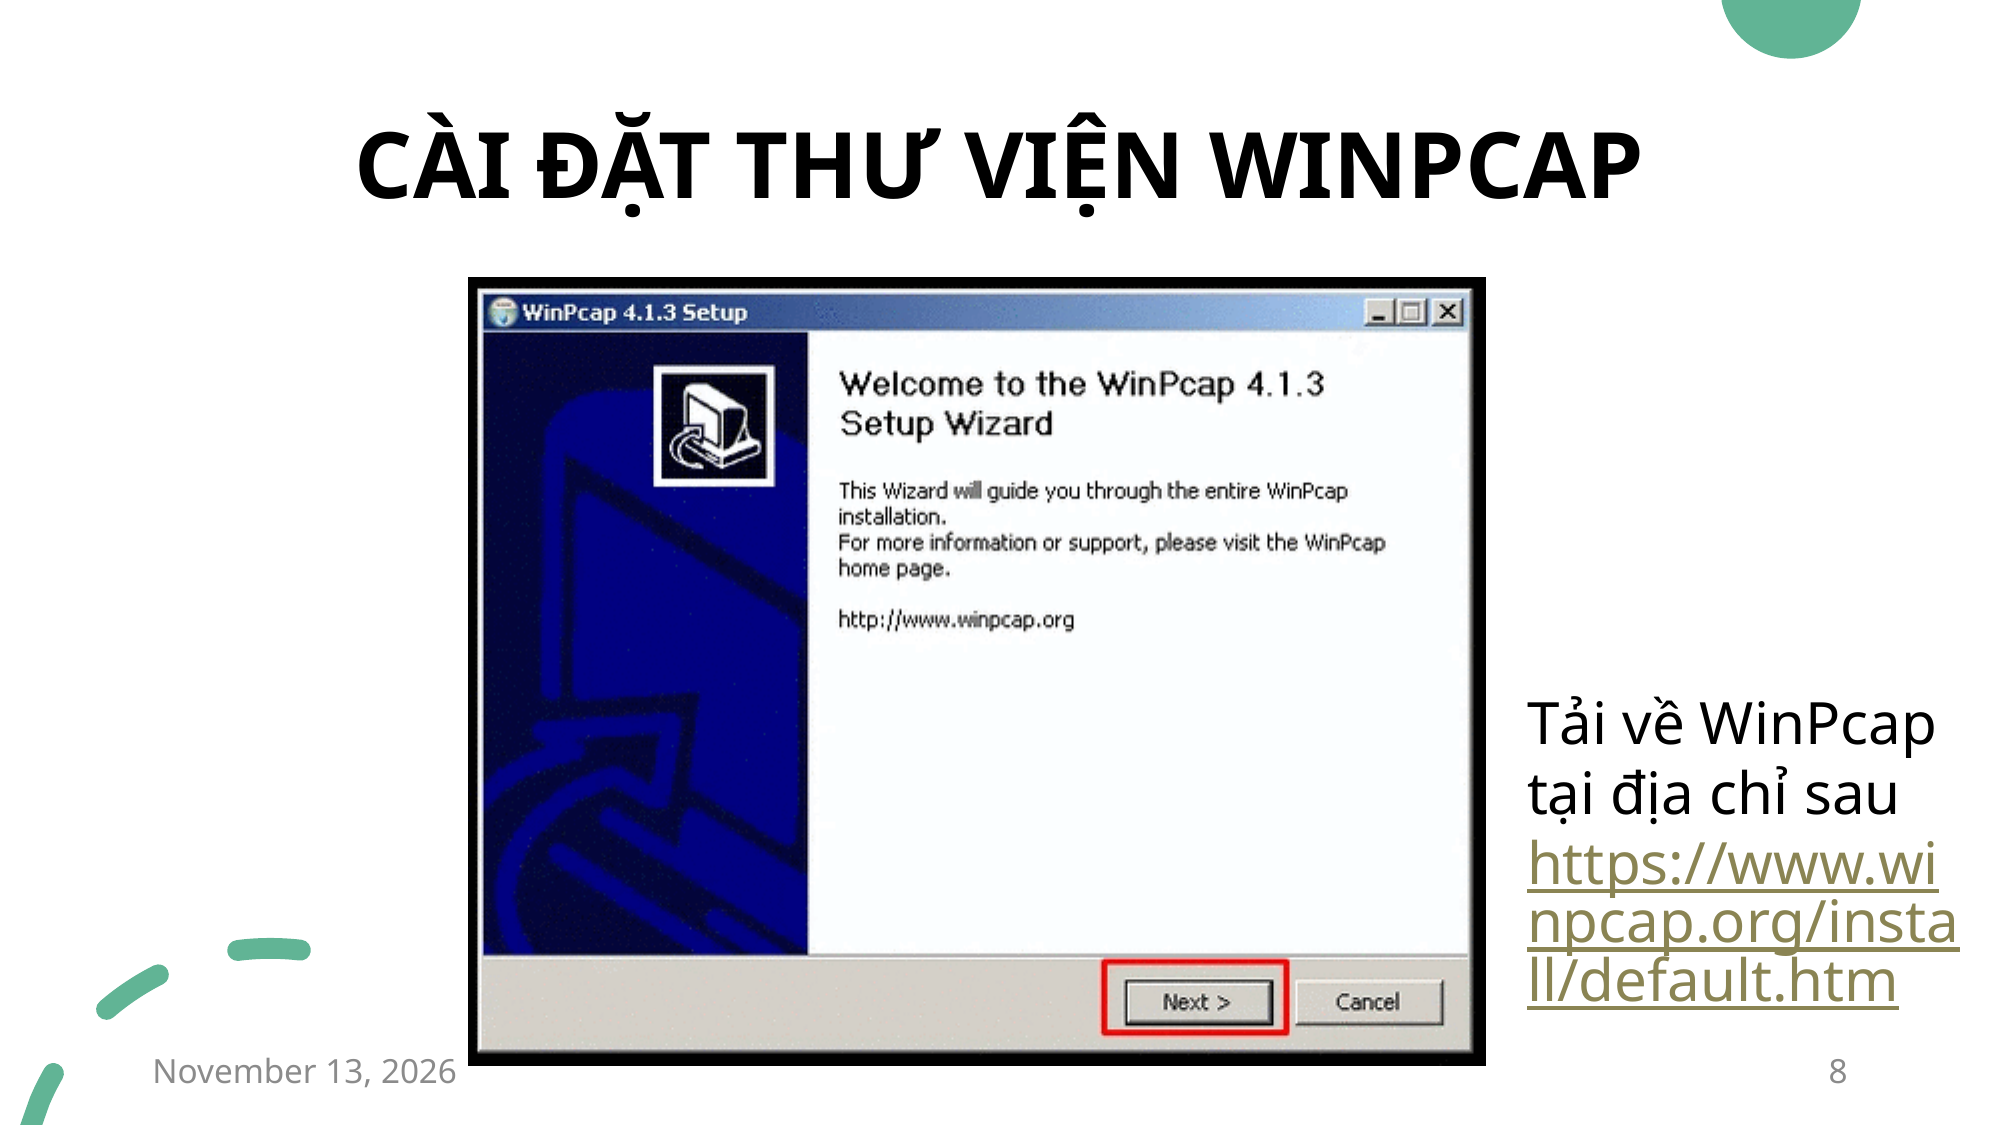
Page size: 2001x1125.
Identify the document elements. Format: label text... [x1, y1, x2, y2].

title CÀI ĐẶT THƯ VIỆN WINPCAP [137, 59, 1863, 278]
slide_number 8 [1412, 1042, 1863, 1103]
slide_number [137, 1042, 588, 1103]
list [468, 277, 1486, 1066]
text_box Tải về WinPcap tại địa chỉ sau https://www.winpcap.org/install/default.htm [1512, 678, 1977, 913]
